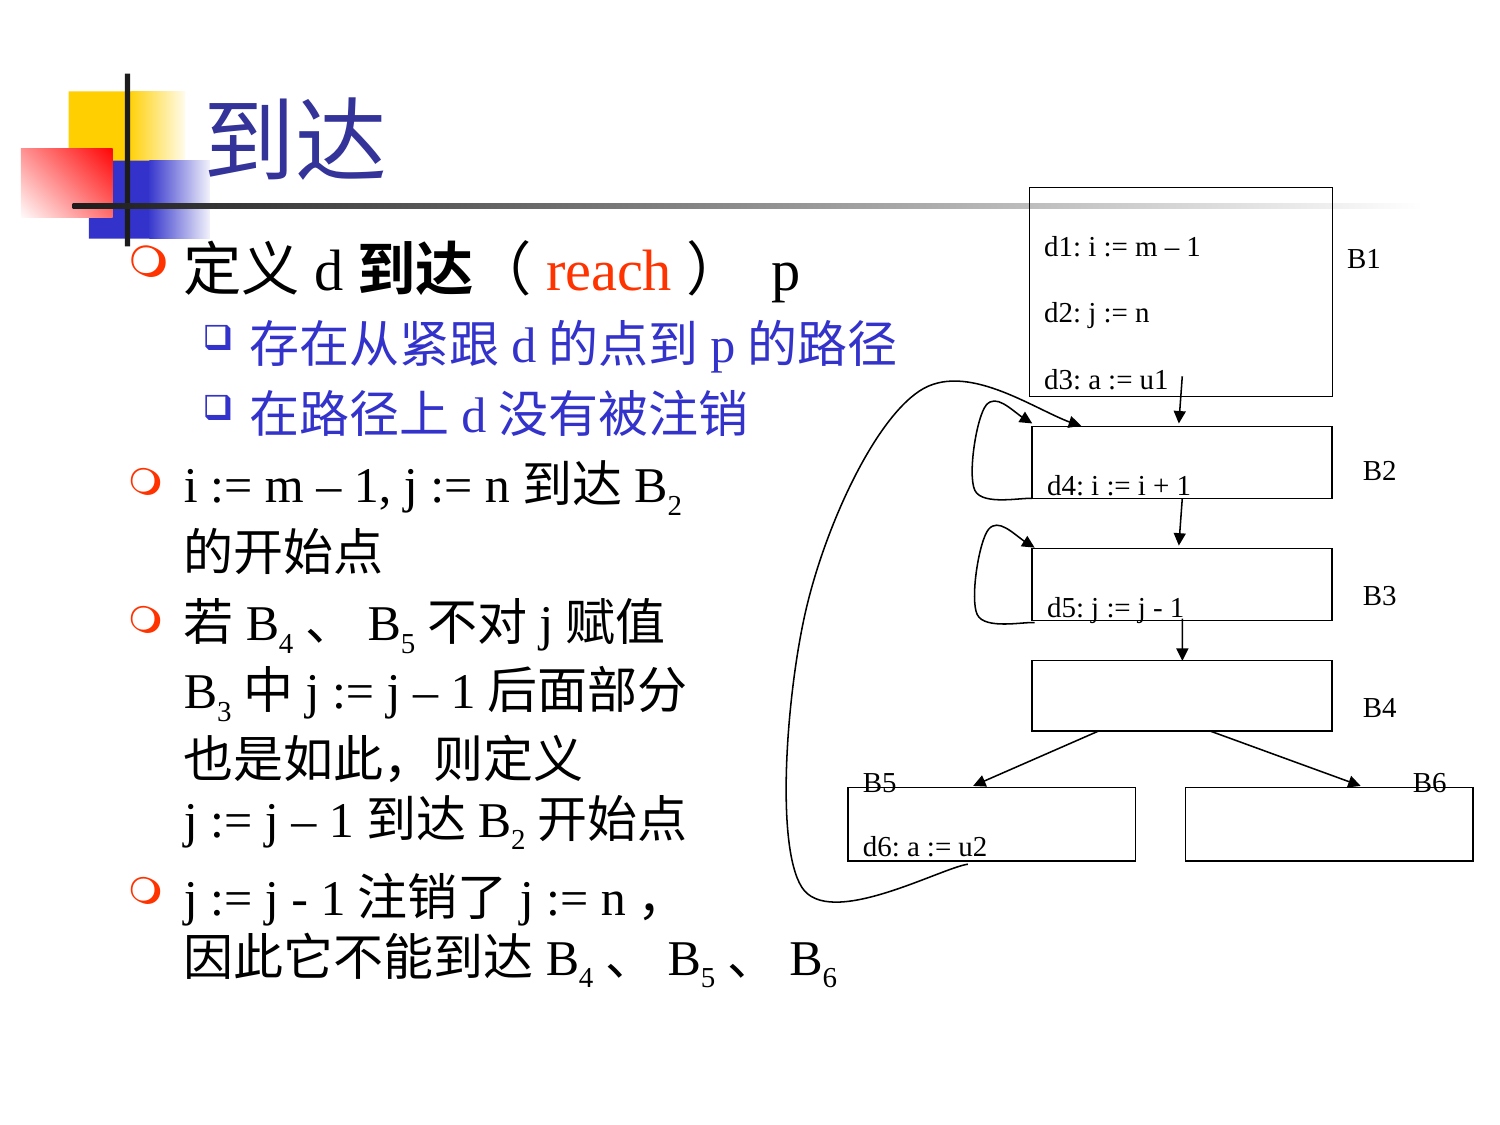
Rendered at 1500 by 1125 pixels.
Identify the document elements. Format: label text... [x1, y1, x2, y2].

text_box [974, 525, 1035, 625]
text_box [1210, 731, 1361, 788]
text_box d5: j := j - 1 [1035, 548, 1333, 621]
text_box [1173, 498, 1186, 546]
text_box [1185, 787, 1474, 861]
text_box [1173, 376, 1186, 424]
text_box [1032, 660, 1333, 732]
text_box d1: i := m – 1 d2: j := n d3: a := u1 [1029, 187, 1333, 397]
text_box B4 [1348, 648, 1449, 725]
text_box B3 [1348, 535, 1449, 619]
text_box d6: a := u2 [969, 787, 1136, 861]
text_box d4: i := i + 1 [1063, 426, 1333, 499]
text_box B6 [1398, 723, 1486, 800]
title 到达 [188, 12, 1468, 200]
text_box B1 [1332, 199, 1420, 277]
list 定义d到达（reach） p 存在从紧跟d的点到p的路径 在路径上d没有被注销 i := m – 1, j := n到达B2 的开始点 若B4、B5不对j赋值 B3中j := j – 1后面部分 也是如此，则定义 j := j – 1到达B2开始点 j := j - 1注销了j := n， 因此它不能到达B4、B5、B6 [112, 224, 1388, 1125]
text_box [972, 400, 1033, 500]
text_box [1176, 621, 1189, 661]
text_box B2 [1348, 410, 1449, 494]
text_box [786, 380, 1082, 903]
